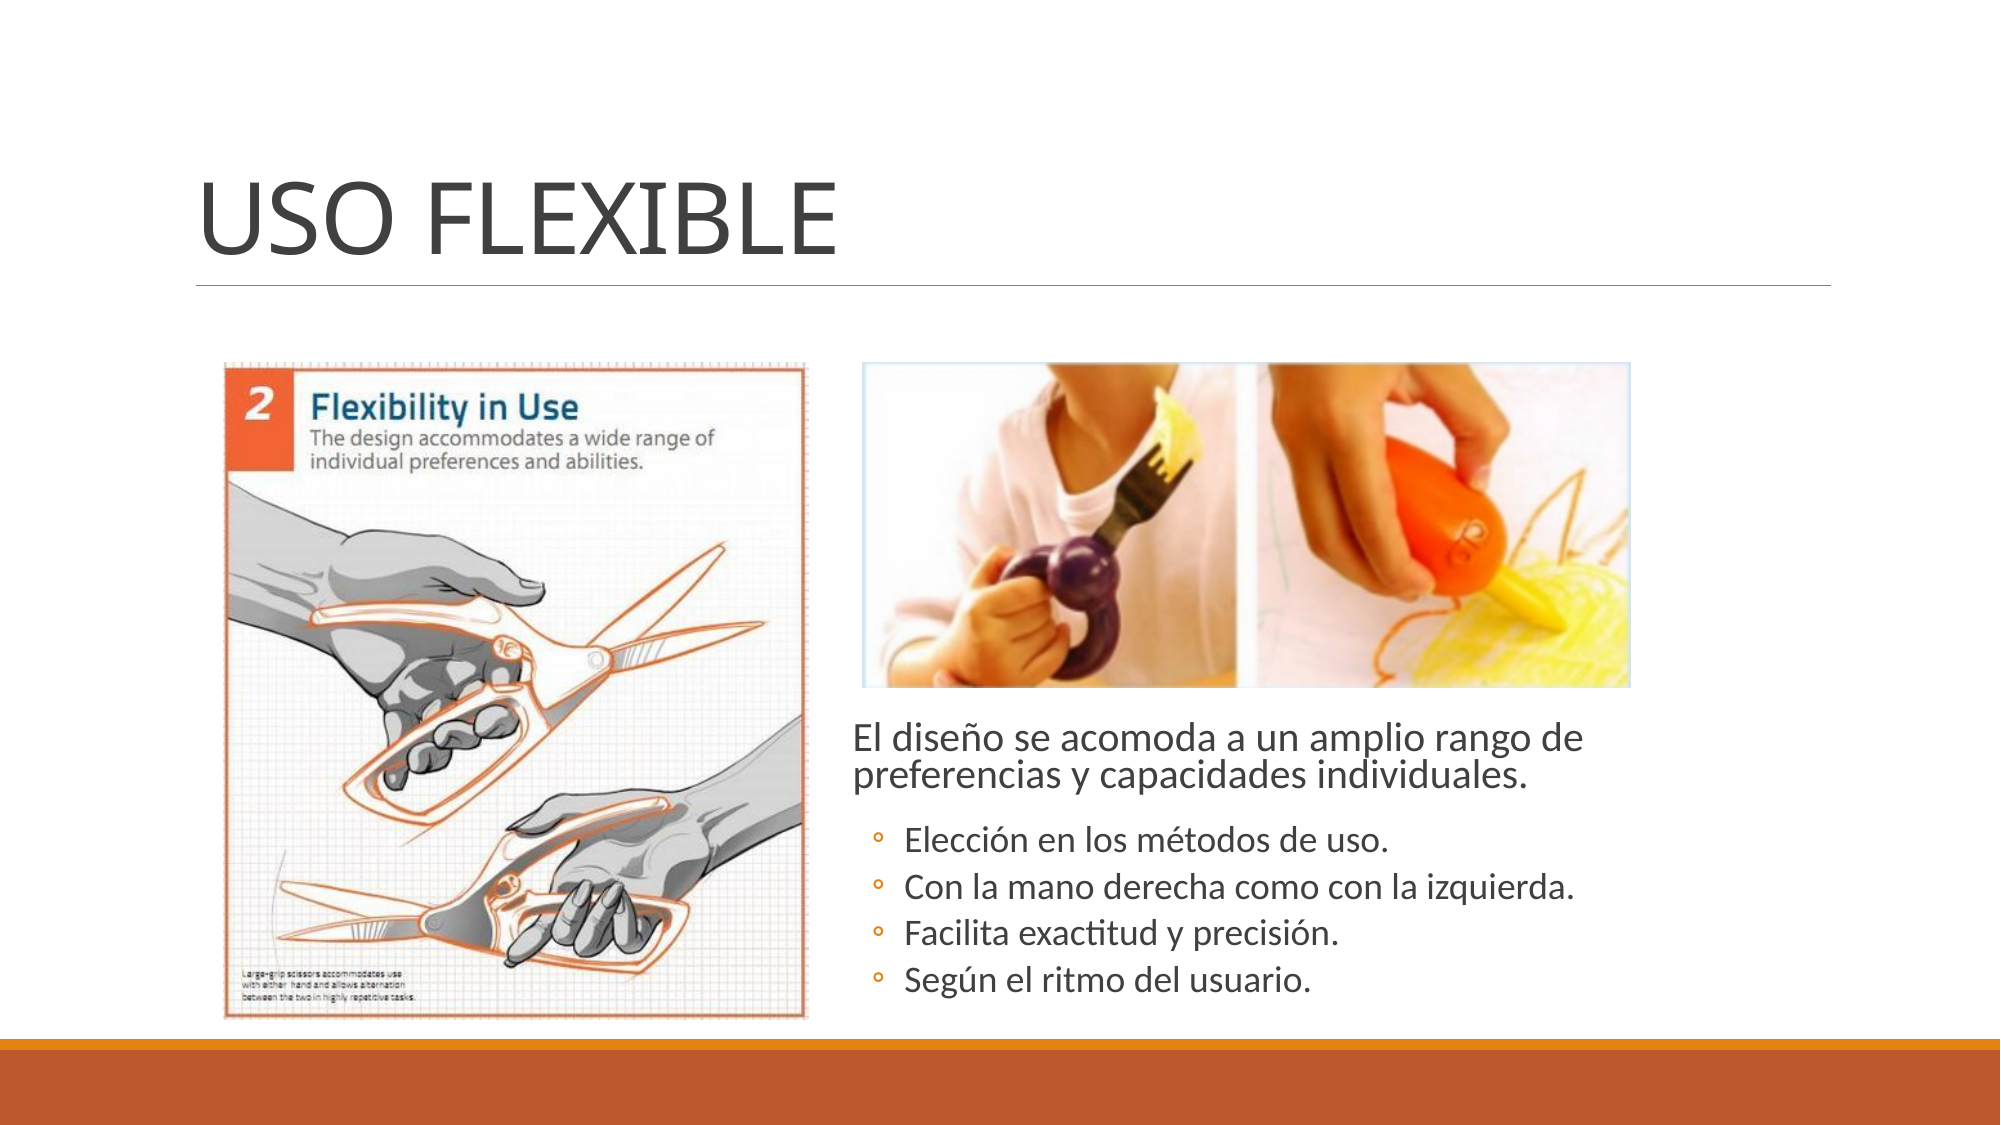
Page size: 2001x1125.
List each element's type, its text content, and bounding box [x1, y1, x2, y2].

list El diseño se acomoda a un amplio rango de preferencias y capacidades individuales. Elección en los métodos de uso. Con la mano derecha como con la izquierda. Facilita exactitud y precisión. Según el ritmo del usuario. [836, 713, 1714, 1033]
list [223, 361, 810, 1021]
title USO FLEXIBLE [180, 47, 1830, 285]
picture [861, 361, 1632, 688]
